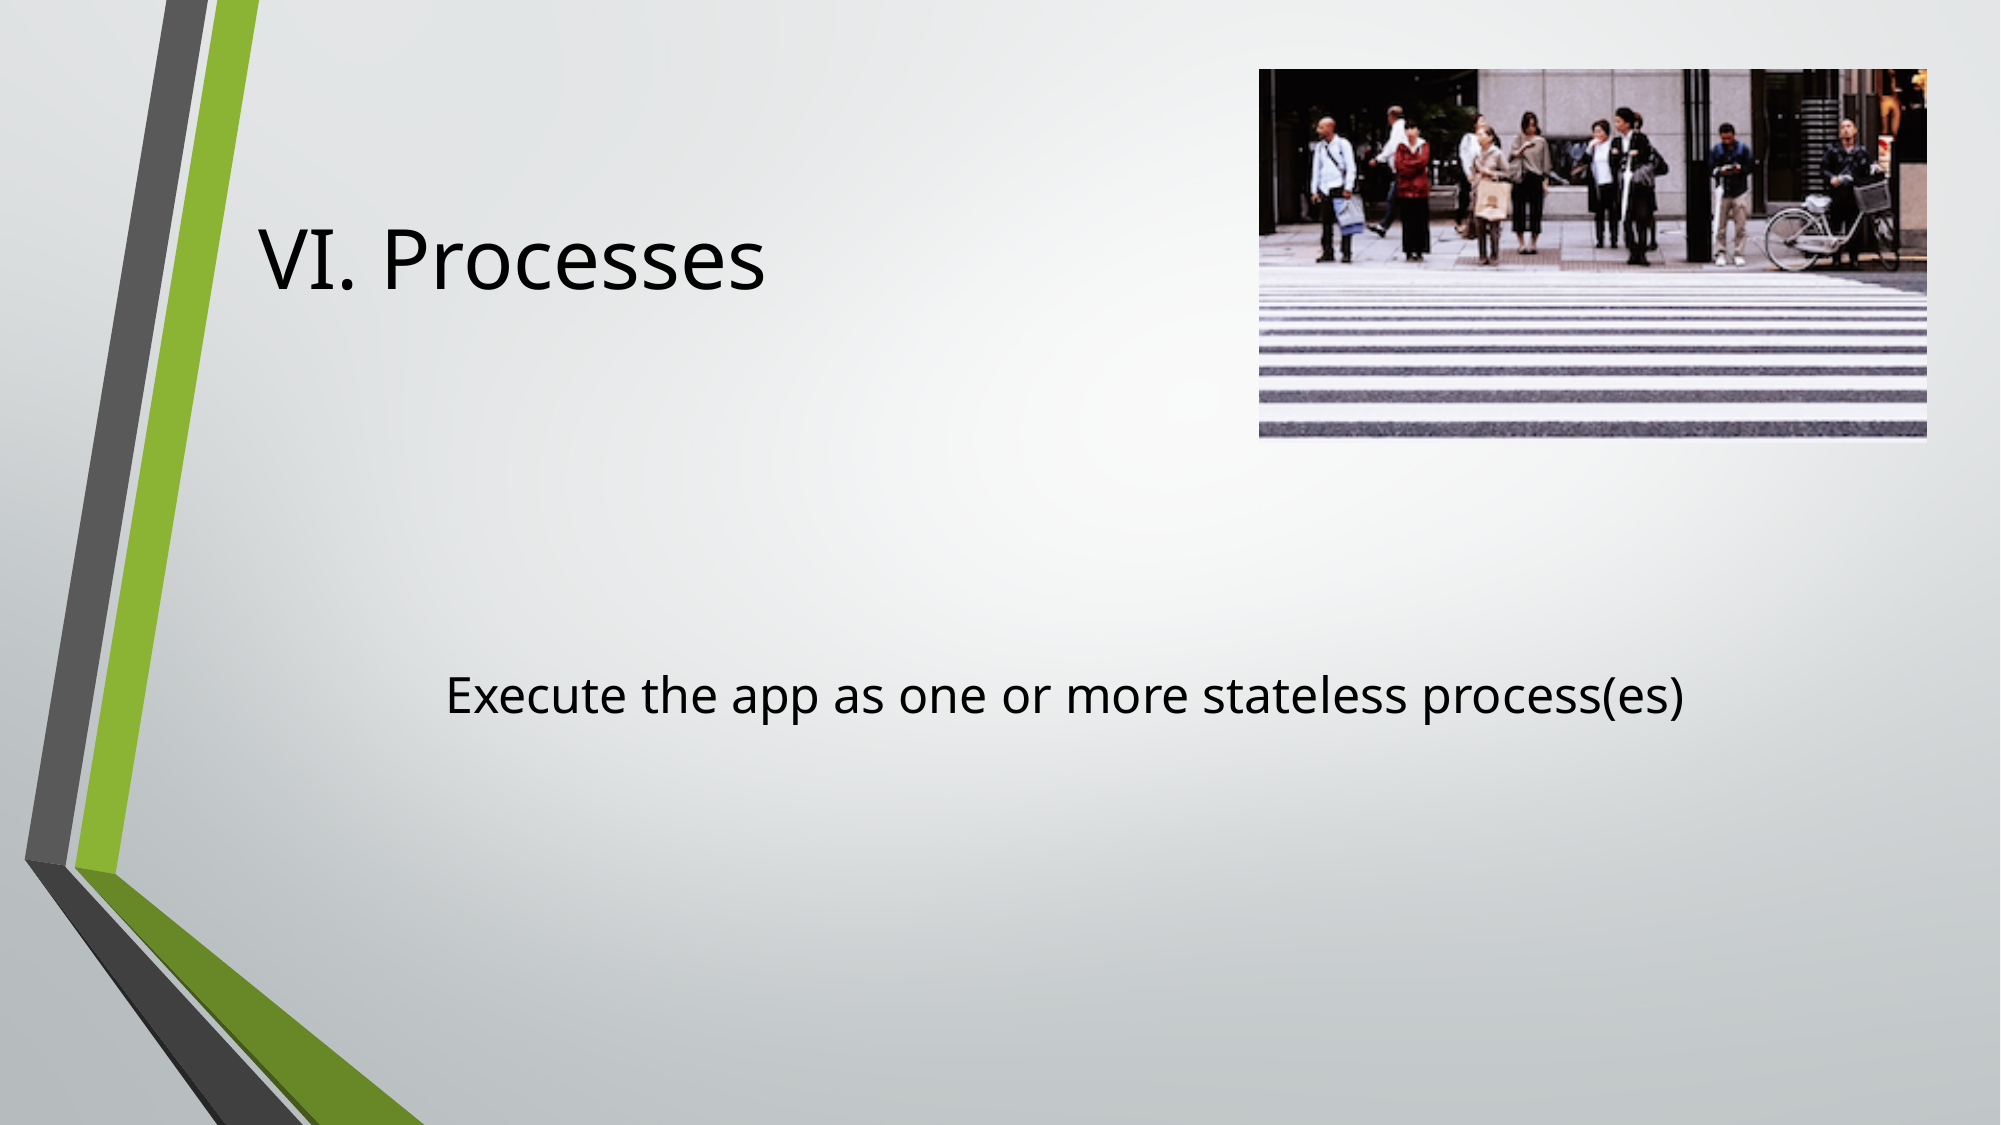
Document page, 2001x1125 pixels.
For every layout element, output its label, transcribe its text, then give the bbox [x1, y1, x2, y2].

list Execute the app as one or more stateless process(es) [243, 437, 1887, 950]
picture [1259, 69, 1927, 443]
title VI. Processes [243, 112, 1259, 400]
